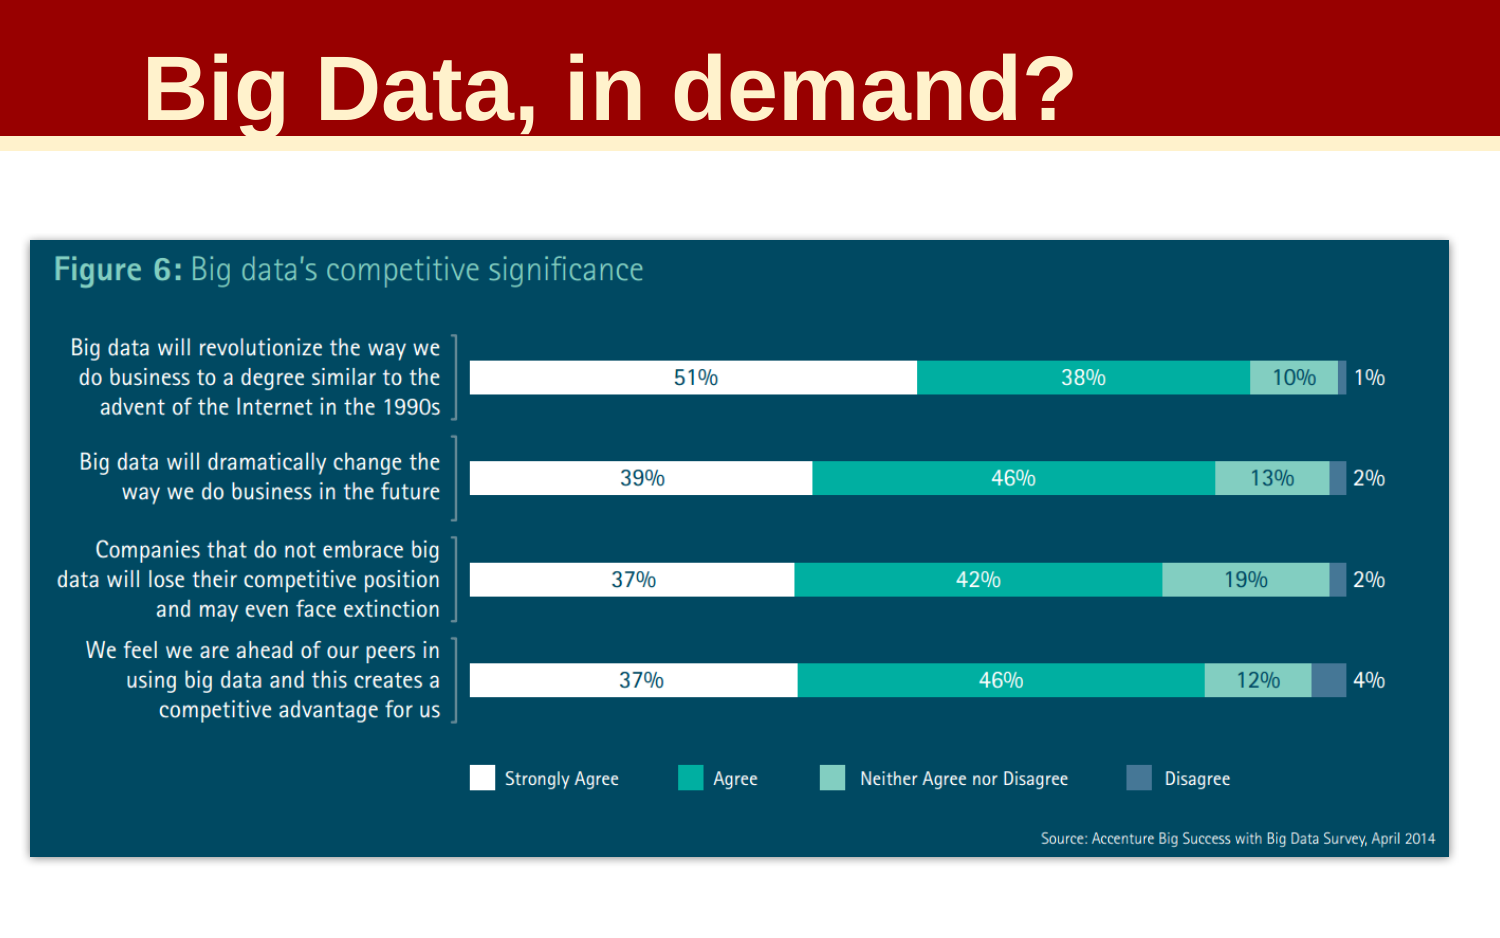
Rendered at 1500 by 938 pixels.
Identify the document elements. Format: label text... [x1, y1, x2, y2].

picture [206, 373, 216, 385]
picture [548, 776, 555, 789]
picture [218, 264, 229, 287]
picture [268, 575, 282, 587]
picture [279, 605, 287, 616]
picture [82, 573, 87, 587]
picture [1337, 836, 1346, 843]
picture [173, 403, 183, 415]
picture [430, 605, 439, 616]
picture [294, 458, 302, 470]
picture [132, 646, 141, 658]
picture [193, 256, 206, 280]
picture [1357, 370, 1361, 384]
picture [1354, 672, 1365, 687]
picture [118, 453, 127, 470]
picture [295, 403, 304, 415]
picture [128, 676, 136, 688]
picture [96, 540, 108, 558]
picture [336, 576, 345, 586]
picture [245, 673, 251, 688]
picture [431, 343, 440, 356]
picture [431, 373, 440, 385]
picture [168, 458, 182, 469]
picture [1366, 370, 1372, 379]
picture [345, 453, 354, 469]
picture [297, 545, 307, 558]
picture [451, 537, 457, 622]
picture [207, 343, 227, 356]
picture [412, 541, 427, 558]
picture [384, 370, 390, 385]
picture [369, 344, 383, 355]
picture [122, 545, 137, 557]
picture [73, 264, 77, 280]
picture [874, 776, 885, 784]
picture [353, 647, 358, 657]
text_box [0, 136, 1500, 151]
picture [283, 671, 303, 688]
picture [564, 777, 569, 787]
picture [185, 398, 192, 414]
picture [313, 343, 322, 356]
picture [396, 344, 406, 360]
picture [245, 487, 264, 500]
picture [403, 484, 408, 500]
picture [302, 646, 312, 658]
picture [208, 543, 214, 558]
picture [155, 676, 164, 687]
picture [421, 706, 429, 717]
picture [1127, 766, 1151, 790]
picture [1062, 836, 1070, 843]
picture [291, 701, 300, 717]
picture [125, 641, 131, 657]
picture [470, 664, 1346, 697]
picture [1214, 776, 1230, 784]
picture [529, 776, 545, 784]
picture [404, 572, 409, 587]
picture [99, 264, 112, 280]
picture [201, 705, 221, 722]
picture [372, 545, 381, 558]
picture [431, 488, 439, 500]
picture [168, 488, 182, 499]
picture [244, 575, 253, 587]
picture [516, 774, 527, 785]
picture [322, 671, 331, 687]
picture [108, 576, 122, 587]
picture [490, 265, 500, 281]
picture [140, 676, 152, 688]
picture [184, 487, 193, 500]
picture [270, 455, 276, 470]
picture [86, 343, 99, 360]
picture [285, 264, 296, 280]
picture [403, 676, 412, 688]
picture [1190, 776, 1205, 789]
picture [344, 606, 353, 617]
picture [617, 264, 628, 279]
picture [181, 545, 200, 558]
picture [366, 403, 374, 415]
picture [221, 458, 230, 469]
picture [221, 671, 230, 688]
picture [820, 765, 845, 790]
picture [316, 605, 336, 617]
picture [534, 264, 540, 280]
picture [1369, 370, 1385, 384]
picture [431, 458, 440, 470]
picture [200, 343, 206, 355]
picture [303, 705, 322, 717]
picture [339, 677, 347, 688]
picture [237, 646, 245, 658]
picture [58, 571, 67, 587]
picture [101, 398, 121, 415]
picture [1165, 836, 1177, 845]
picture [365, 264, 379, 280]
picture [410, 455, 416, 470]
picture [159, 400, 165, 415]
picture [155, 259, 170, 281]
picture [401, 646, 415, 658]
picture [252, 706, 261, 717]
picture [529, 264, 533, 279]
picture [345, 483, 361, 500]
picture [72, 338, 82, 355]
picture [430, 545, 439, 562]
picture [198, 371, 204, 385]
picture [283, 403, 292, 414]
picture [309, 572, 314, 587]
picture [570, 264, 581, 280]
picture [286, 546, 294, 557]
picture [369, 458, 378, 469]
picture [1268, 833, 1273, 843]
picture [303, 343, 311, 355]
picture [328, 264, 339, 281]
picture [142, 455, 157, 470]
picture [244, 403, 253, 414]
picture [393, 602, 409, 617]
picture [259, 341, 265, 356]
picture [358, 373, 367, 384]
picture [92, 373, 101, 385]
picture [346, 400, 351, 415]
picture [258, 458, 266, 470]
picture [430, 575, 439, 586]
picture [169, 605, 178, 616]
picture [381, 605, 390, 616]
picture [280, 705, 288, 717]
picture [357, 705, 366, 721]
picture [159, 344, 173, 355]
picture [233, 483, 242, 500]
picture [141, 545, 161, 562]
picture [313, 673, 319, 688]
picture [432, 705, 440, 718]
picture [209, 453, 218, 470]
picture [140, 343, 149, 355]
picture [430, 676, 439, 688]
picture [140, 487, 148, 499]
picture [164, 545, 172, 557]
picture [283, 641, 293, 658]
picture [370, 373, 376, 384]
picture [1166, 772, 1179, 784]
picture [601, 264, 612, 280]
picture [255, 541, 276, 558]
picture [261, 646, 270, 658]
picture [286, 343, 294, 355]
picture [470, 765, 495, 790]
picture [679, 766, 703, 790]
picture [357, 458, 366, 469]
picture [603, 776, 618, 784]
picture [256, 400, 262, 415]
picture [396, 373, 402, 385]
picture [304, 487, 312, 500]
picture [213, 646, 219, 657]
picture [200, 605, 215, 616]
picture [326, 487, 335, 499]
picture [272, 487, 281, 499]
picture [255, 575, 265, 587]
picture [423, 487, 429, 499]
picture [107, 646, 116, 658]
picture [135, 373, 142, 385]
picture [983, 776, 997, 784]
picture [224, 702, 230, 718]
picture [128, 264, 141, 281]
picture [396, 673, 402, 688]
picture [369, 705, 377, 718]
picture [1410, 834, 1415, 842]
picture [1005, 772, 1017, 784]
picture [382, 482, 399, 499]
picture [506, 772, 514, 784]
picture [181, 600, 190, 617]
picture [202, 483, 211, 500]
picture [90, 575, 98, 587]
picture [220, 646, 228, 658]
picture [124, 403, 133, 414]
picture [451, 335, 457, 420]
picture [1131, 834, 1136, 843]
picture [386, 264, 397, 287]
picture [365, 575, 395, 592]
picture [259, 264, 270, 280]
picture [411, 371, 416, 385]
picture [229, 545, 237, 557]
picture [451, 435, 457, 521]
picture [1160, 833, 1166, 843]
picture [346, 705, 354, 717]
picture [470, 361, 1346, 394]
picture [631, 264, 643, 279]
picture [323, 573, 333, 587]
picture [386, 399, 390, 414]
picture [414, 344, 428, 355]
picture [511, 264, 522, 287]
picture [347, 575, 356, 587]
picture [243, 257, 255, 280]
picture [1366, 672, 1385, 688]
picture [395, 399, 440, 415]
picture [143, 646, 152, 658]
picture [355, 676, 372, 688]
picture [1093, 837, 1102, 842]
picture [1073, 836, 1083, 843]
picture [229, 339, 243, 356]
picture [150, 488, 159, 504]
picture [273, 343, 283, 356]
picture [233, 676, 242, 688]
picture [229, 605, 238, 620]
picture [241, 369, 250, 385]
picture [552, 257, 561, 280]
picture [367, 646, 397, 663]
picture [110, 545, 119, 558]
picture [470, 563, 1346, 596]
picture [217, 541, 226, 557]
picture [81, 452, 91, 469]
picture [218, 605, 226, 617]
picture [384, 676, 392, 688]
picture [888, 772, 910, 785]
picture [401, 264, 412, 281]
picture [150, 373, 159, 384]
picture [117, 264, 126, 280]
picture [1429, 834, 1434, 843]
picture [1347, 836, 1360, 843]
picture [467, 264, 479, 279]
picture [201, 646, 209, 658]
picture [167, 676, 176, 692]
picture [56, 256, 69, 280]
picture [373, 676, 382, 688]
picture [386, 700, 393, 717]
picture [307, 264, 317, 281]
picture [135, 403, 155, 415]
picture [240, 458, 255, 469]
picture [158, 575, 184, 587]
picture [935, 776, 949, 789]
picture [162, 373, 181, 385]
picture [109, 339, 118, 355]
picture [70, 575, 78, 587]
picture [1046, 776, 1051, 784]
picture [342, 264, 355, 278]
picture [1182, 776, 1190, 784]
picture [1355, 470, 1385, 486]
picture [123, 373, 132, 385]
picture [741, 776, 748, 784]
picture [951, 776, 966, 784]
picture [417, 605, 427, 617]
picture [157, 605, 166, 617]
picture [182, 373, 189, 385]
picture [283, 458, 292, 470]
picture [272, 646, 280, 658]
picture [415, 676, 422, 688]
picture [228, 458, 237, 469]
picture [262, 705, 271, 718]
picture [208, 398, 228, 415]
picture [130, 458, 138, 470]
picture [430, 646, 439, 657]
picture [238, 703, 244, 718]
picture [367, 602, 372, 617]
picture [214, 487, 224, 500]
picture [351, 343, 360, 356]
picture [202, 571, 210, 587]
picture [1020, 776, 1043, 787]
picture [337, 703, 343, 718]
picture [271, 676, 279, 688]
picture [224, 373, 232, 385]
picture [328, 373, 343, 384]
picture [250, 642, 258, 657]
picture [973, 776, 980, 784]
picture [353, 541, 371, 557]
picture [306, 400, 312, 415]
picture [340, 647, 349, 658]
picture [1282, 836, 1286, 846]
picture [354, 398, 363, 414]
picture [240, 543, 246, 558]
picture [264, 403, 281, 415]
picture [254, 373, 274, 390]
picture [183, 646, 192, 658]
picture [324, 545, 332, 558]
picture [247, 344, 256, 356]
picture [393, 458, 402, 470]
picture [714, 772, 740, 788]
picture [1372, 833, 1399, 847]
picture [313, 373, 320, 385]
picture [286, 575, 305, 592]
picture [356, 605, 364, 616]
picture [457, 264, 465, 280]
picture [87, 641, 105, 657]
picture [317, 458, 326, 474]
picture [111, 368, 120, 385]
picture [284, 373, 304, 385]
picture [585, 264, 595, 280]
picture [80, 369, 89, 385]
picture [100, 458, 109, 474]
picture [1108, 836, 1128, 843]
picture [452, 637, 457, 723]
picture [394, 705, 404, 717]
picture [331, 339, 348, 356]
picture [335, 545, 350, 557]
picture [1052, 776, 1068, 784]
picture [277, 373, 283, 384]
picture [314, 641, 320, 657]
picture [360, 264, 364, 280]
picture [160, 705, 198, 718]
picture [194, 573, 199, 587]
picture [750, 776, 757, 784]
picture [253, 676, 261, 688]
picture [326, 705, 334, 717]
picture [123, 488, 137, 499]
picture [166, 647, 181, 657]
picture [416, 261, 424, 280]
text_box Big Data, in demand? [0, 0, 1500, 136]
picture [434, 260, 442, 281]
picture [132, 341, 138, 356]
picture [231, 575, 237, 586]
picture [470, 462, 1346, 495]
picture [407, 706, 412, 717]
picture [1355, 572, 1385, 587]
picture [419, 453, 428, 469]
picture [199, 400, 205, 415]
picture [121, 343, 129, 355]
picture [1208, 776, 1213, 784]
picture [862, 772, 871, 784]
picture [214, 575, 222, 587]
picture [268, 605, 276, 617]
picture [1196, 836, 1223, 843]
picture [417, 575, 427, 587]
picture [203, 676, 212, 692]
picture [80, 264, 94, 288]
picture [328, 646, 337, 658]
picture [327, 403, 336, 414]
picture [385, 343, 394, 356]
picture [275, 260, 283, 281]
picture [186, 671, 195, 688]
picture [334, 458, 342, 470]
picture [384, 545, 403, 558]
picture [923, 772, 933, 784]
picture [1296, 833, 1306, 843]
picture [284, 487, 302, 500]
picture [575, 772, 594, 789]
picture [1236, 833, 1261, 843]
picture [381, 458, 390, 474]
picture [309, 543, 315, 558]
picture [411, 488, 416, 499]
picture [419, 369, 428, 384]
picture [365, 487, 373, 500]
picture [297, 600, 313, 616]
picture [246, 605, 266, 617]
